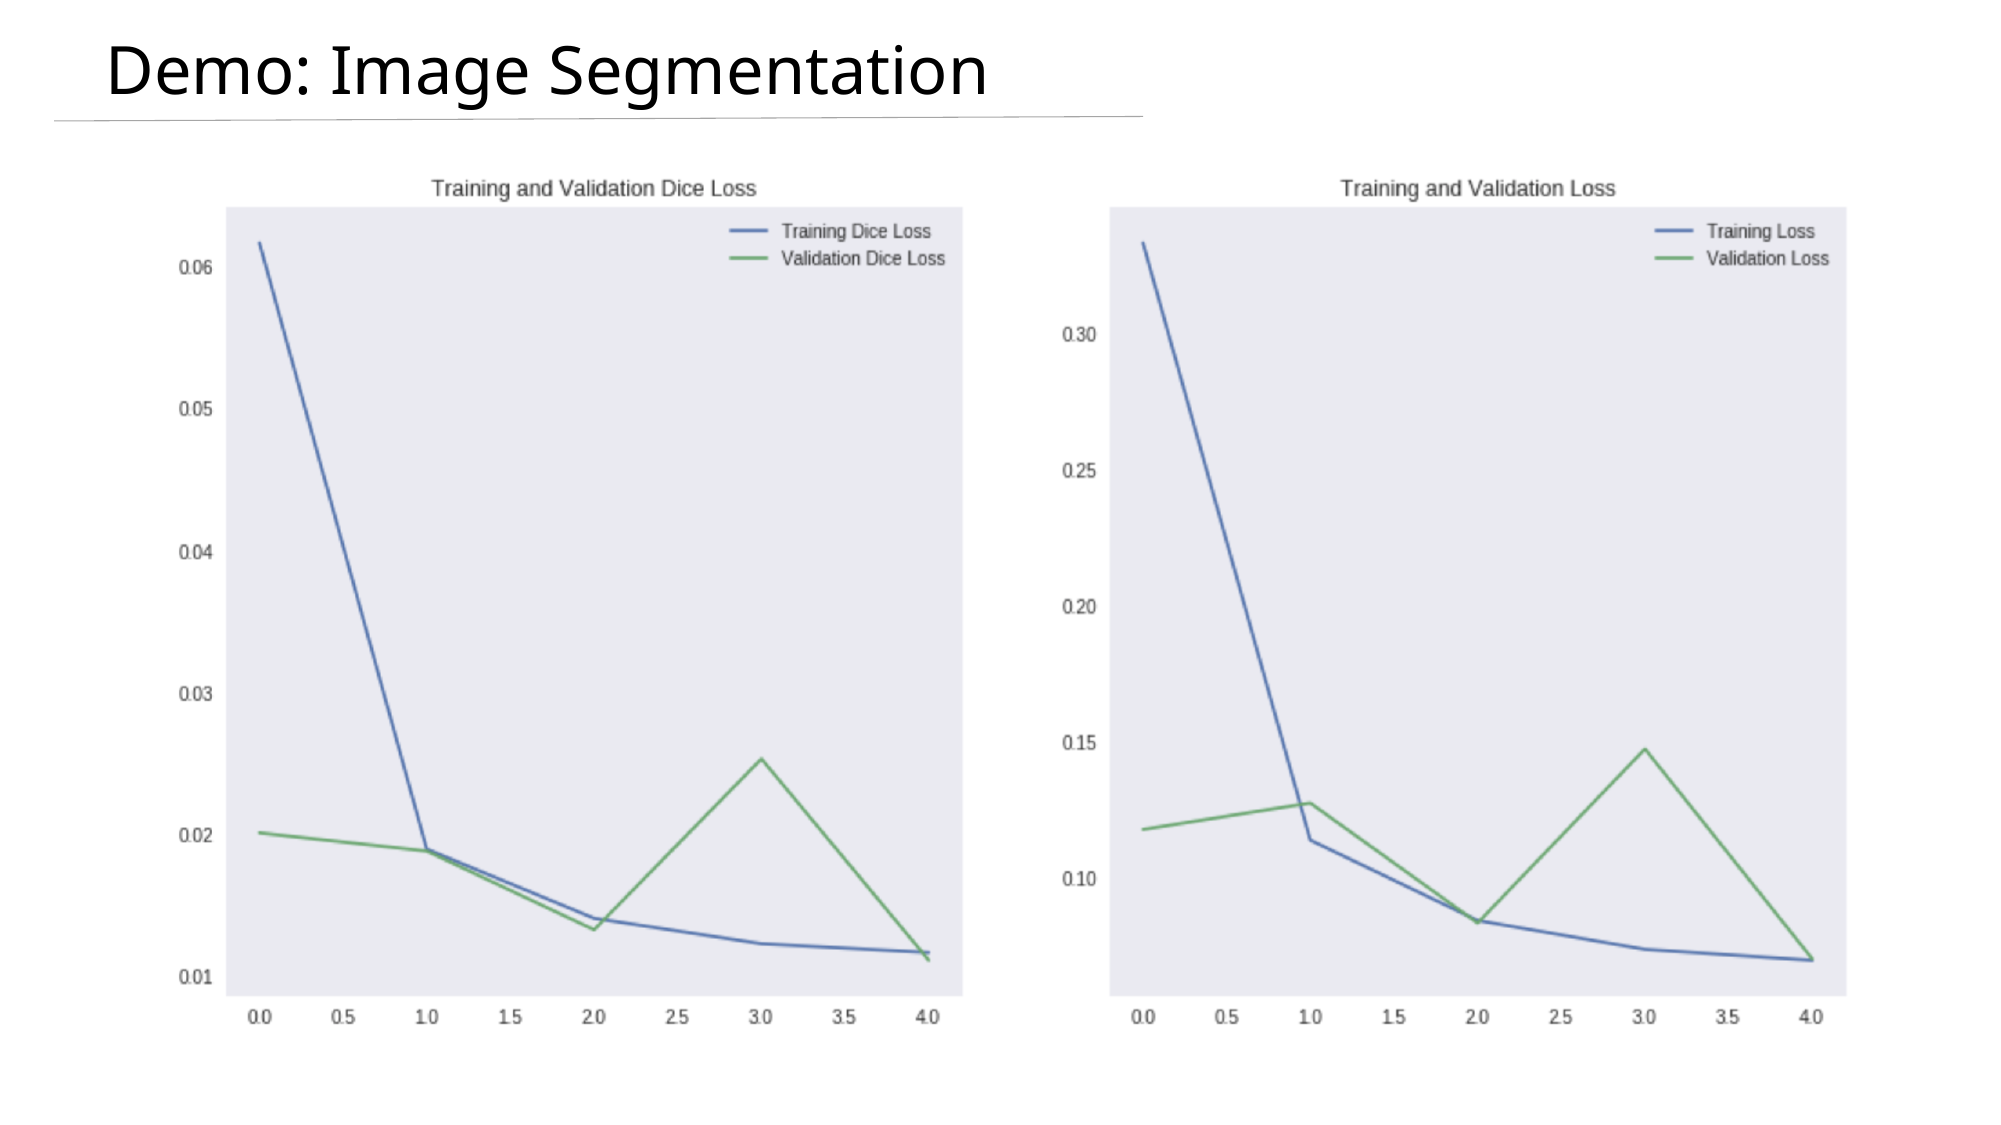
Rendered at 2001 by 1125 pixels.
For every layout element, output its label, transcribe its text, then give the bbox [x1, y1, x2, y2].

title Demo: Image Segmentation [90, 0, 1871, 117]
picture [147, 156, 1902, 1057]
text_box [54, 116, 1144, 121]
